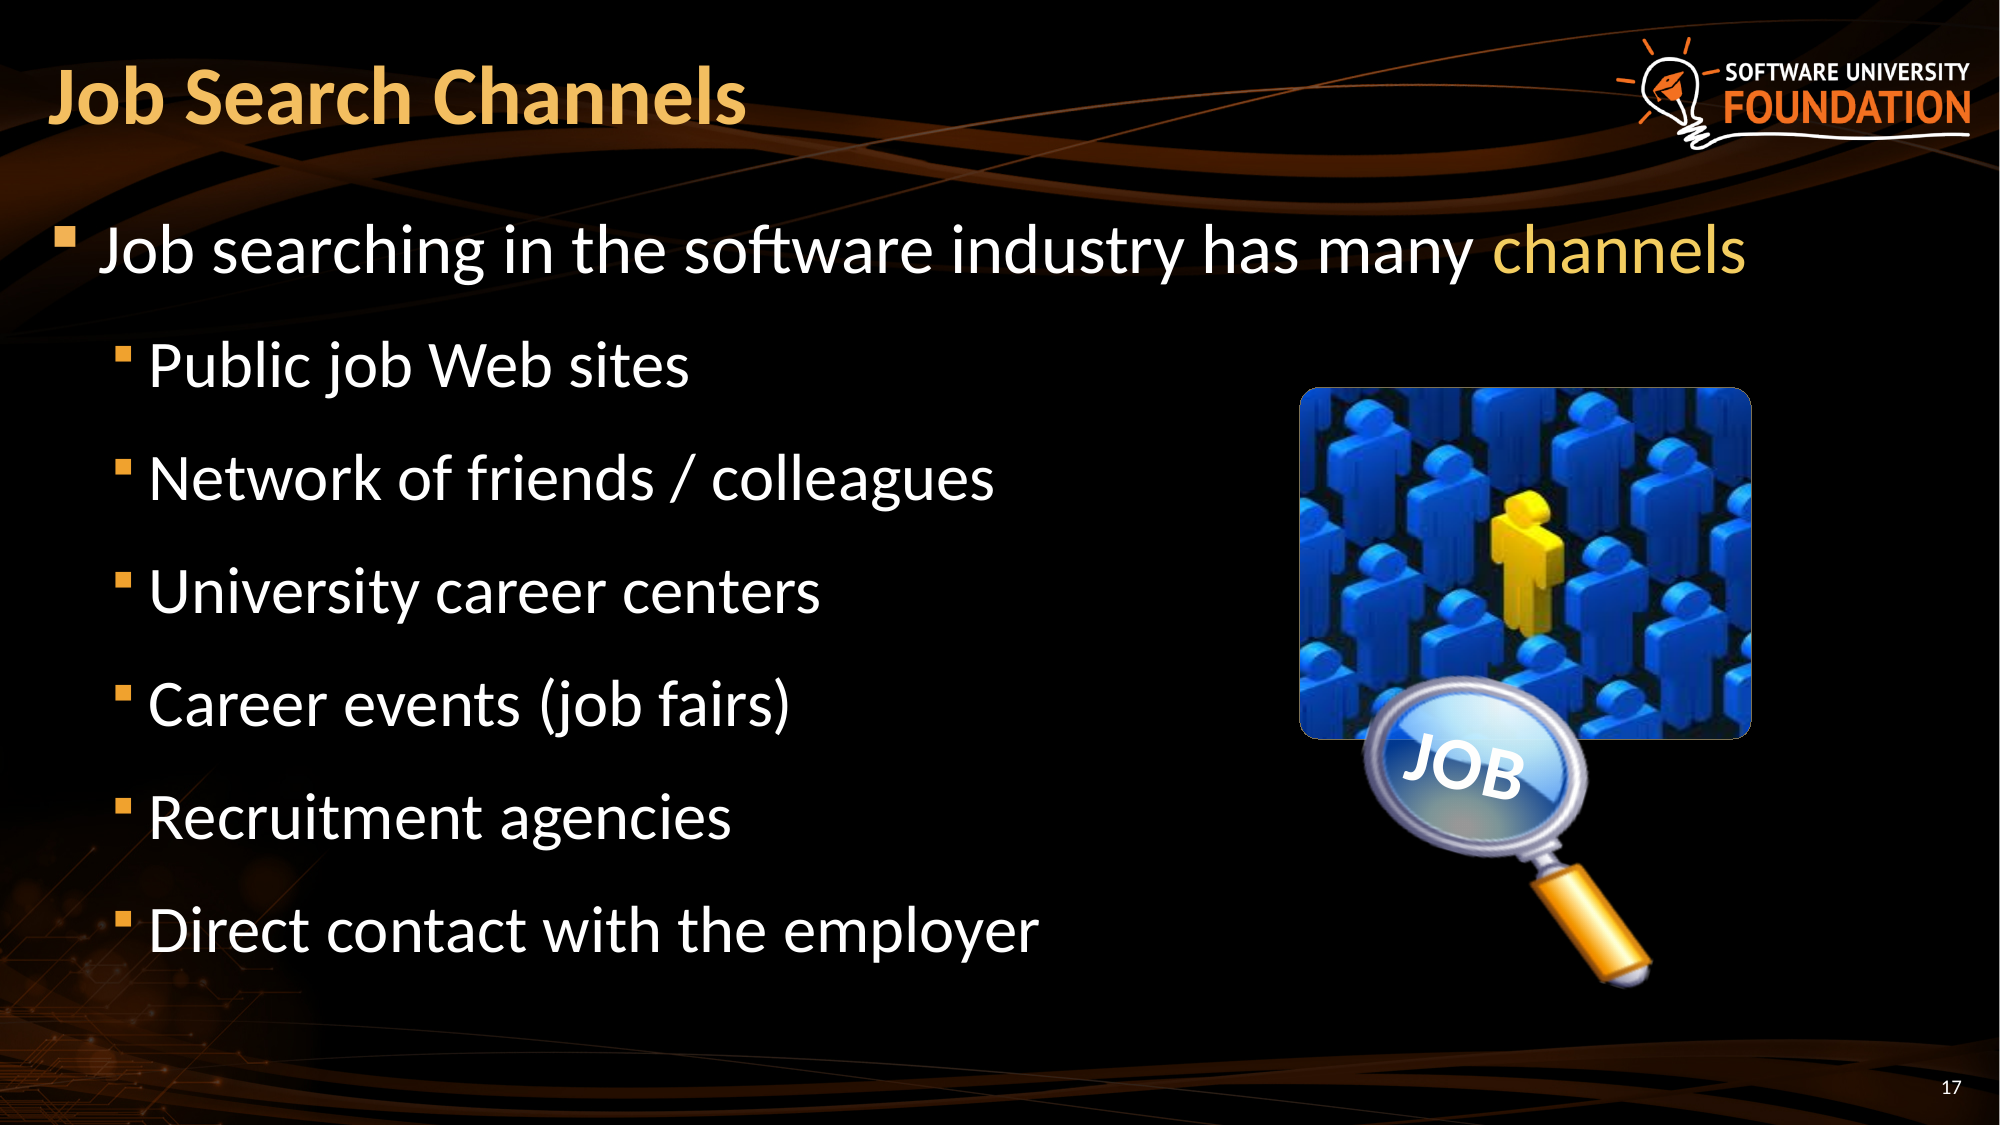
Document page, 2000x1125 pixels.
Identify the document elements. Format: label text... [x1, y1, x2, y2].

title Job Search Channels [30, 6, 1602, 189]
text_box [1299, 387, 1752, 968]
list Job searching in the software industry has many channels Public job Web sites Network of friends / colleagues University career centers Career events (job fairs) Recruitment agencies Direct contact with the employer [31, 188, 1968, 1103]
picture [0, 0, 2000, 1125]
